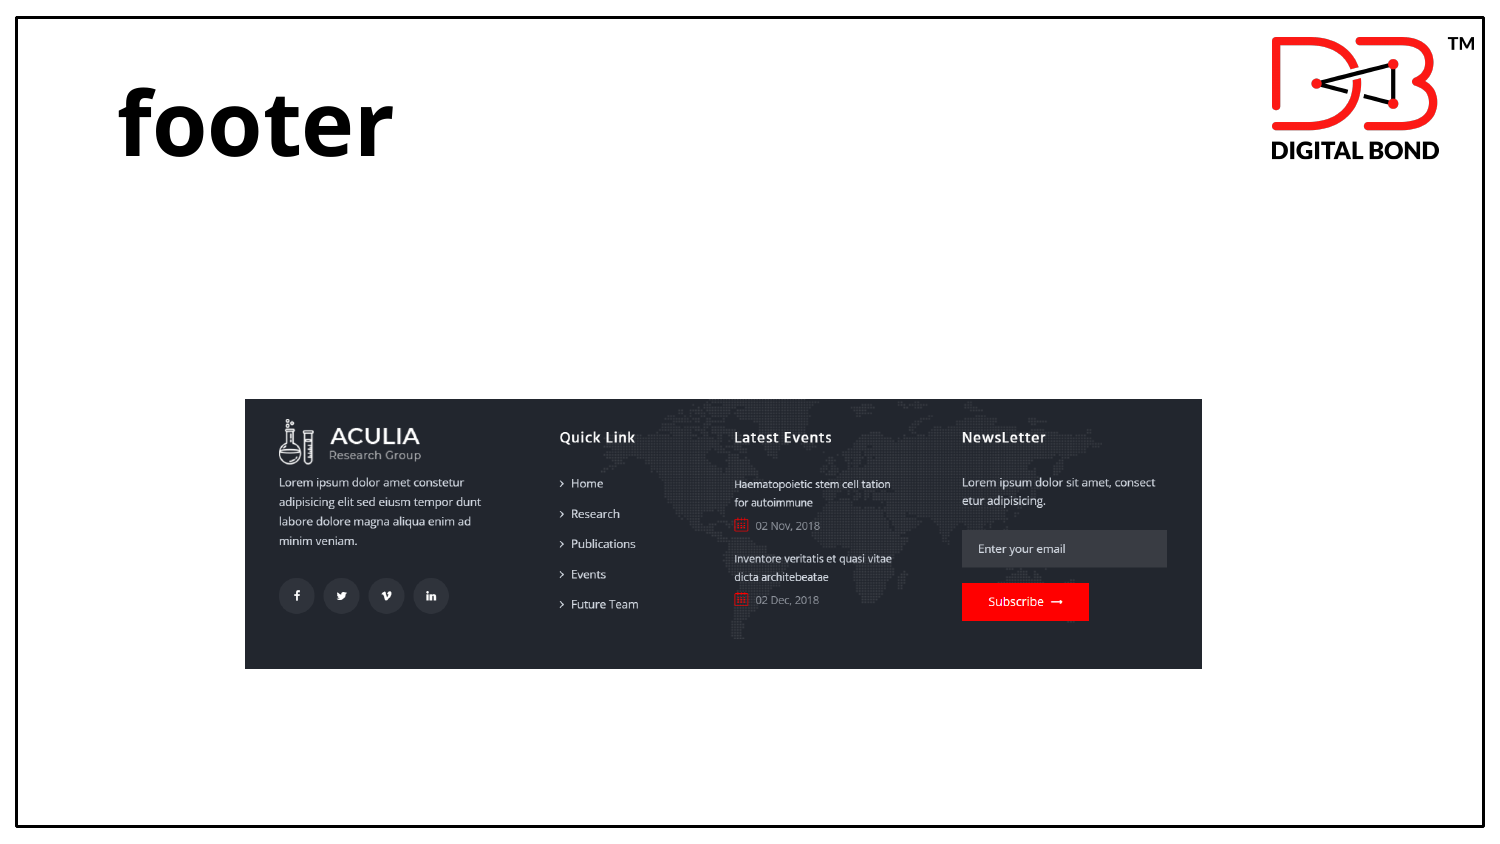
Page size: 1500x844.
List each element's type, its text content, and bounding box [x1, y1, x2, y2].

picture [1265, 26, 1481, 167]
title footer [102, 51, 1229, 168]
picture [244, 399, 1202, 669]
